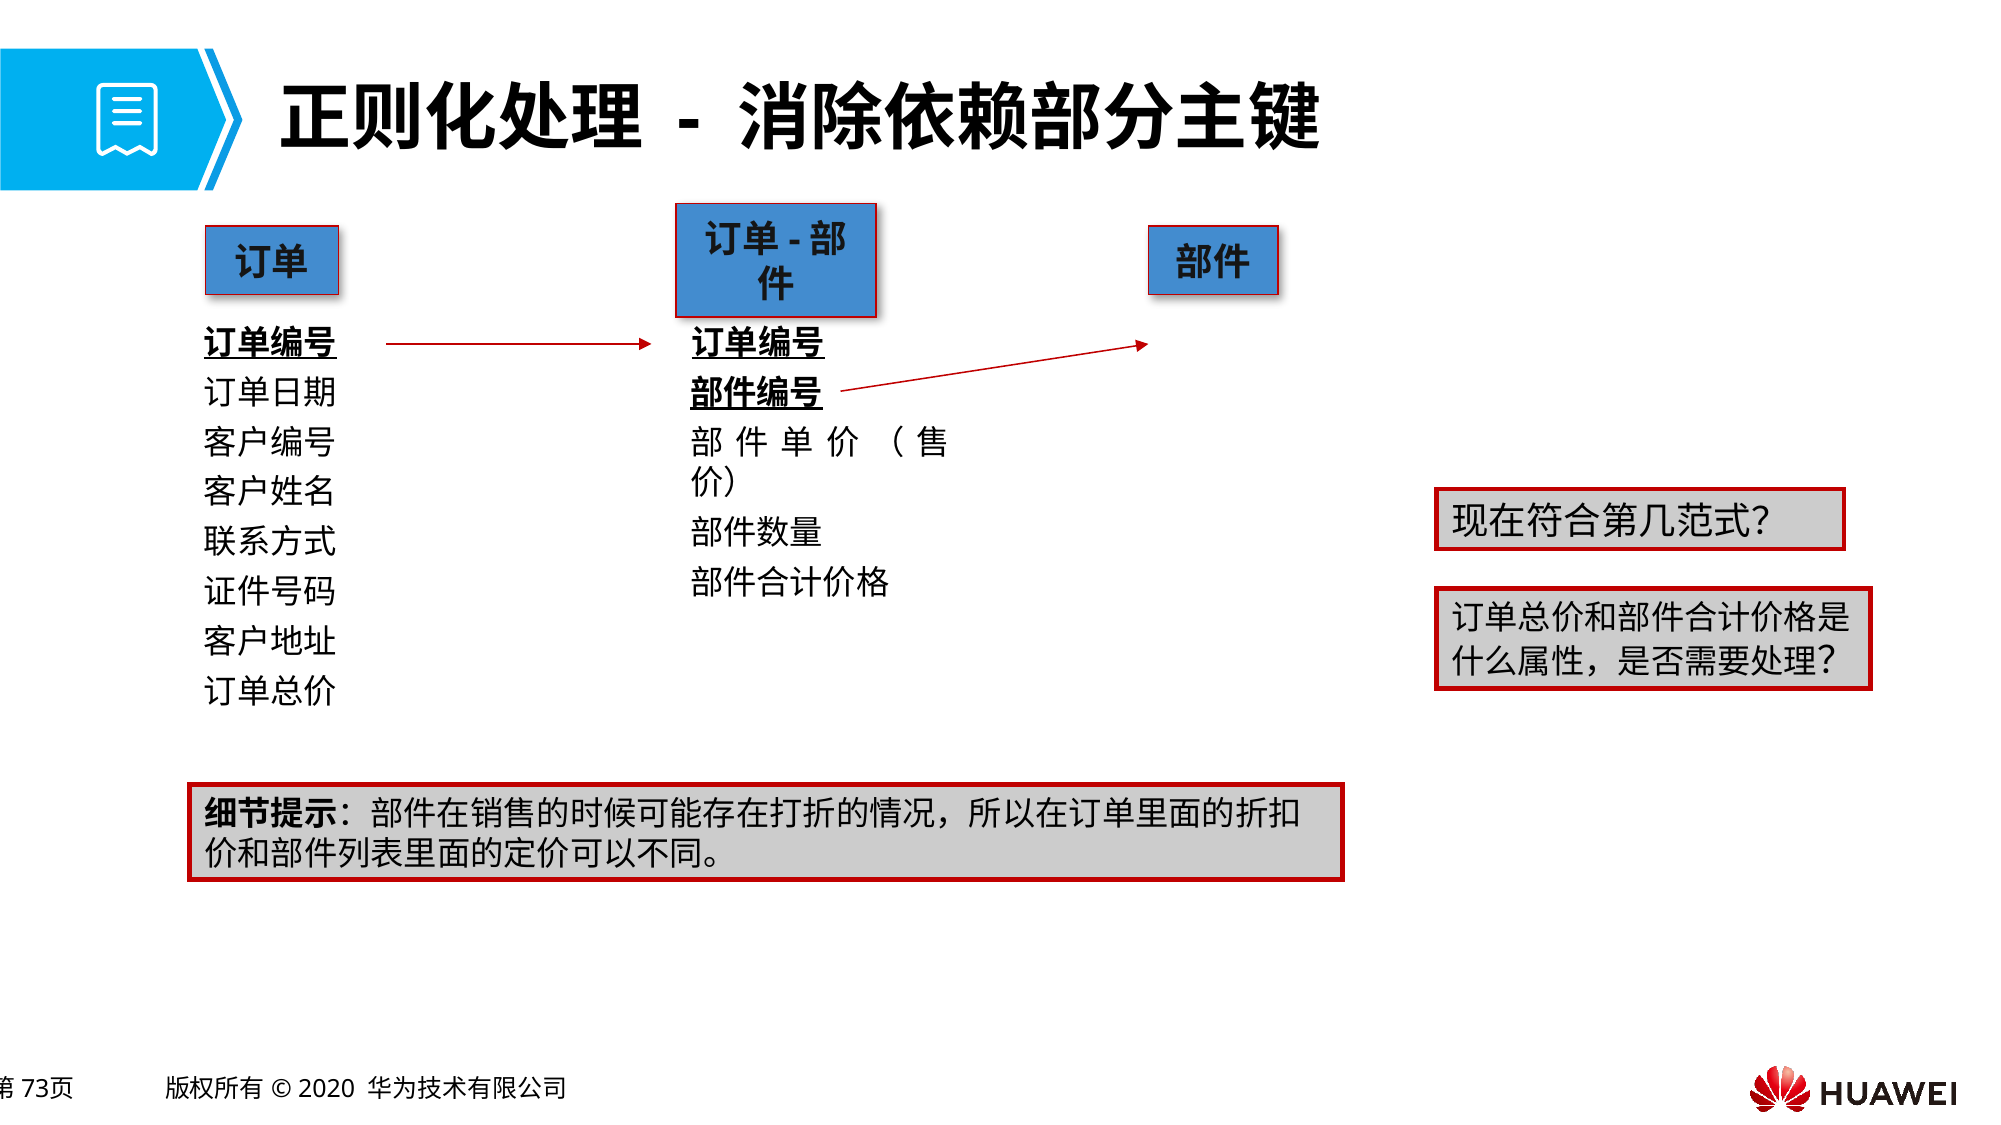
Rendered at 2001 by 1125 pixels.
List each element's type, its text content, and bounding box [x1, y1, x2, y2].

text_box 部件编号 部件说明 部件单价（定价） [675, 367, 948, 640]
text_box 订单总价和部件合计价格是什么属性，是否需要处理？ [1436, 588, 1871, 689]
text_box 细节提示：部件在销售的时候可能存在打折的情况，所以在订单里面的折扣价和部件列表里面的定价可以不同。 [189, 784, 1343, 880]
text_box 部件编号 部件单价（售价） 部件数量 部件合计价格 [676, 364, 964, 637]
text_box 订单编号 [678, 314, 874, 364]
text_box 订单 [205, 226, 339, 295]
text_box 部件 [1148, 226, 1279, 295]
text_box 订单编号 订单日期 客户编号 客户姓名 联系方式 证件号码 客户地址 订单总价 [190, 314, 386, 725]
text_box 现在符合第几范式？ [1436, 489, 1844, 550]
picture [1750, 1066, 1956, 1112]
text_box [840, 343, 1149, 392]
text_box 订单-部件 [675, 203, 876, 318]
title 正则化处理 - 消除依赖部分主键 [261, 67, 1874, 173]
